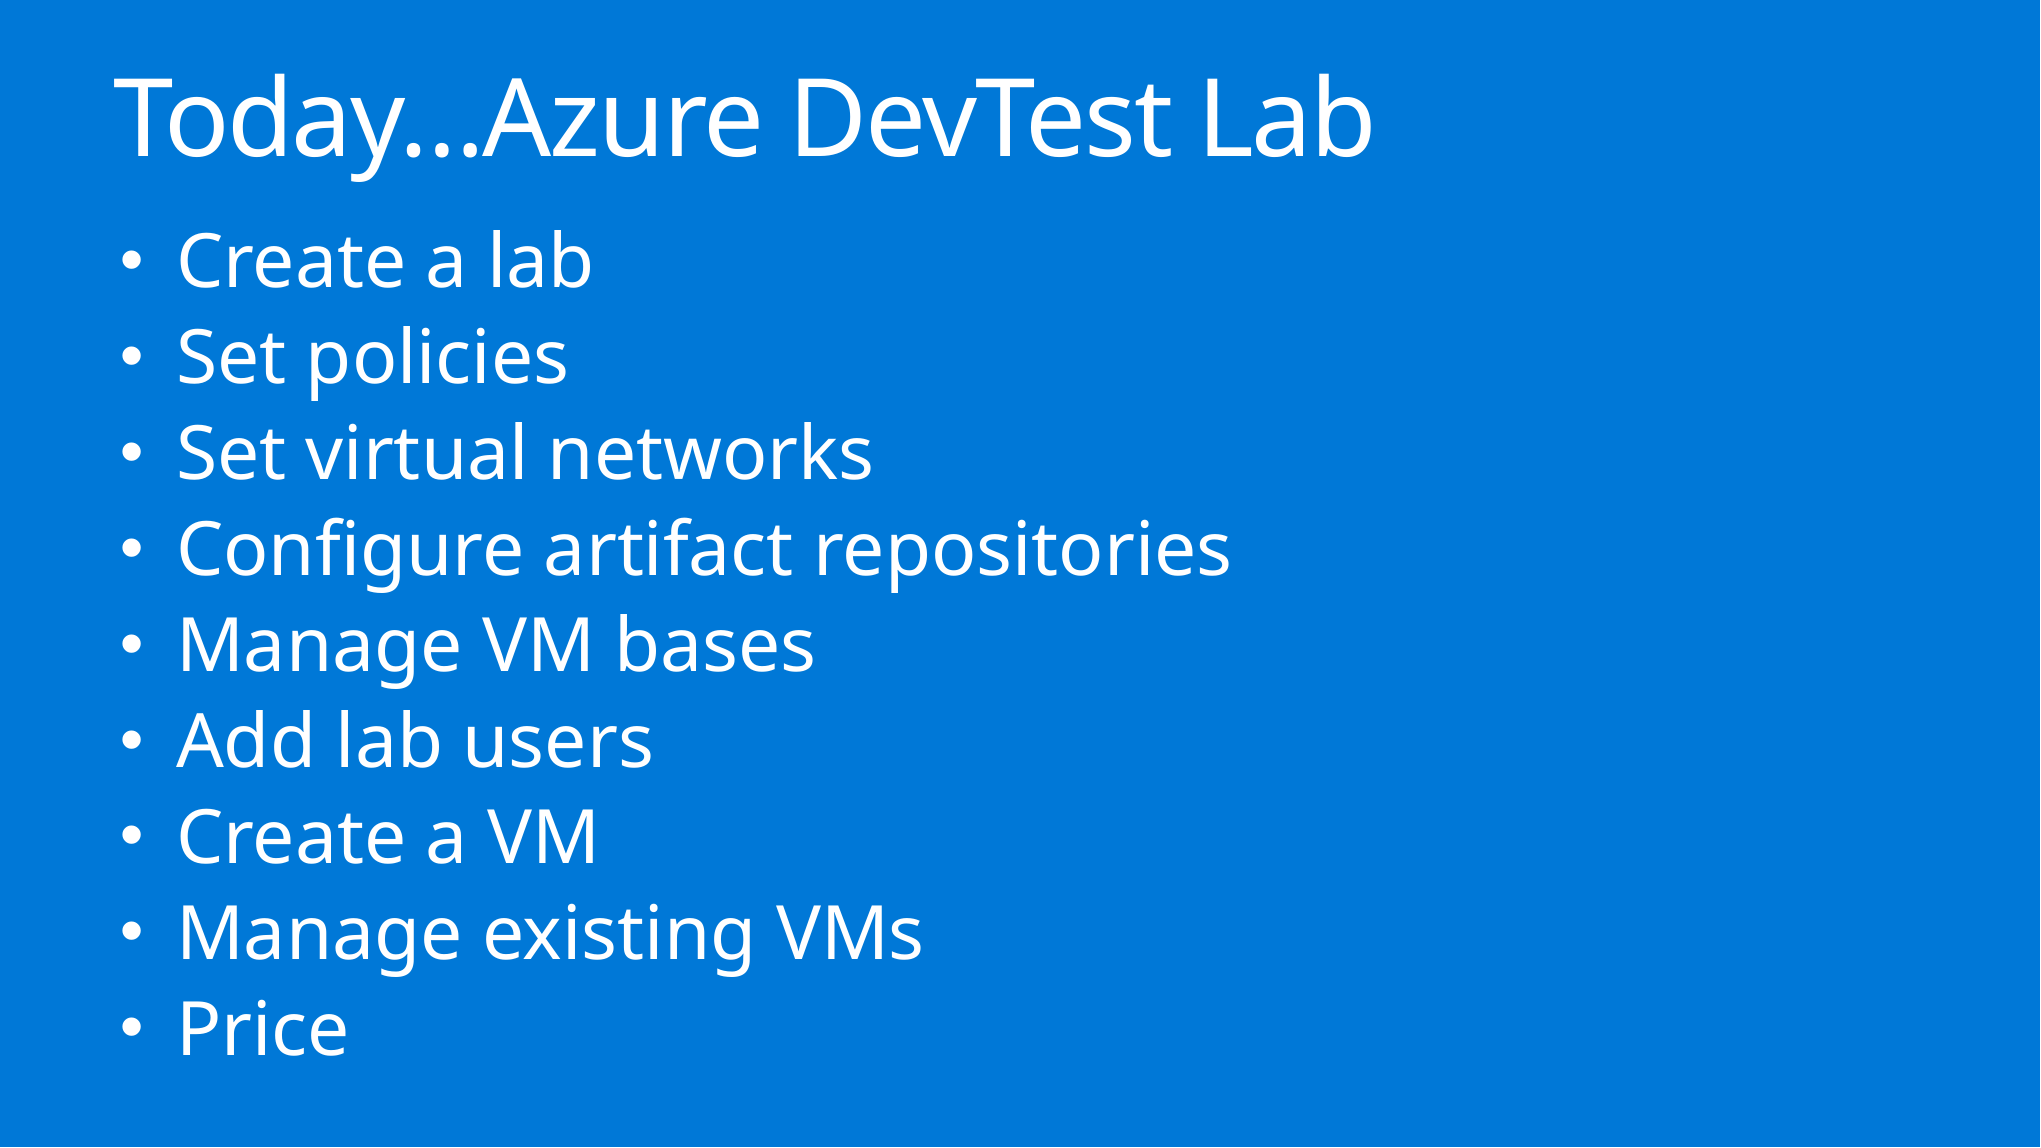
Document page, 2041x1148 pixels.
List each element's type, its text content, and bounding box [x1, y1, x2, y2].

title Today…Azure DevTest Lab [89, 48, 2041, 199]
list Create a lab Set policies Set virtual networks Configure artifact repositories Manage VM bases Add lab users Create a VM Manage existing VMs Price [89, 198, 1950, 956]
